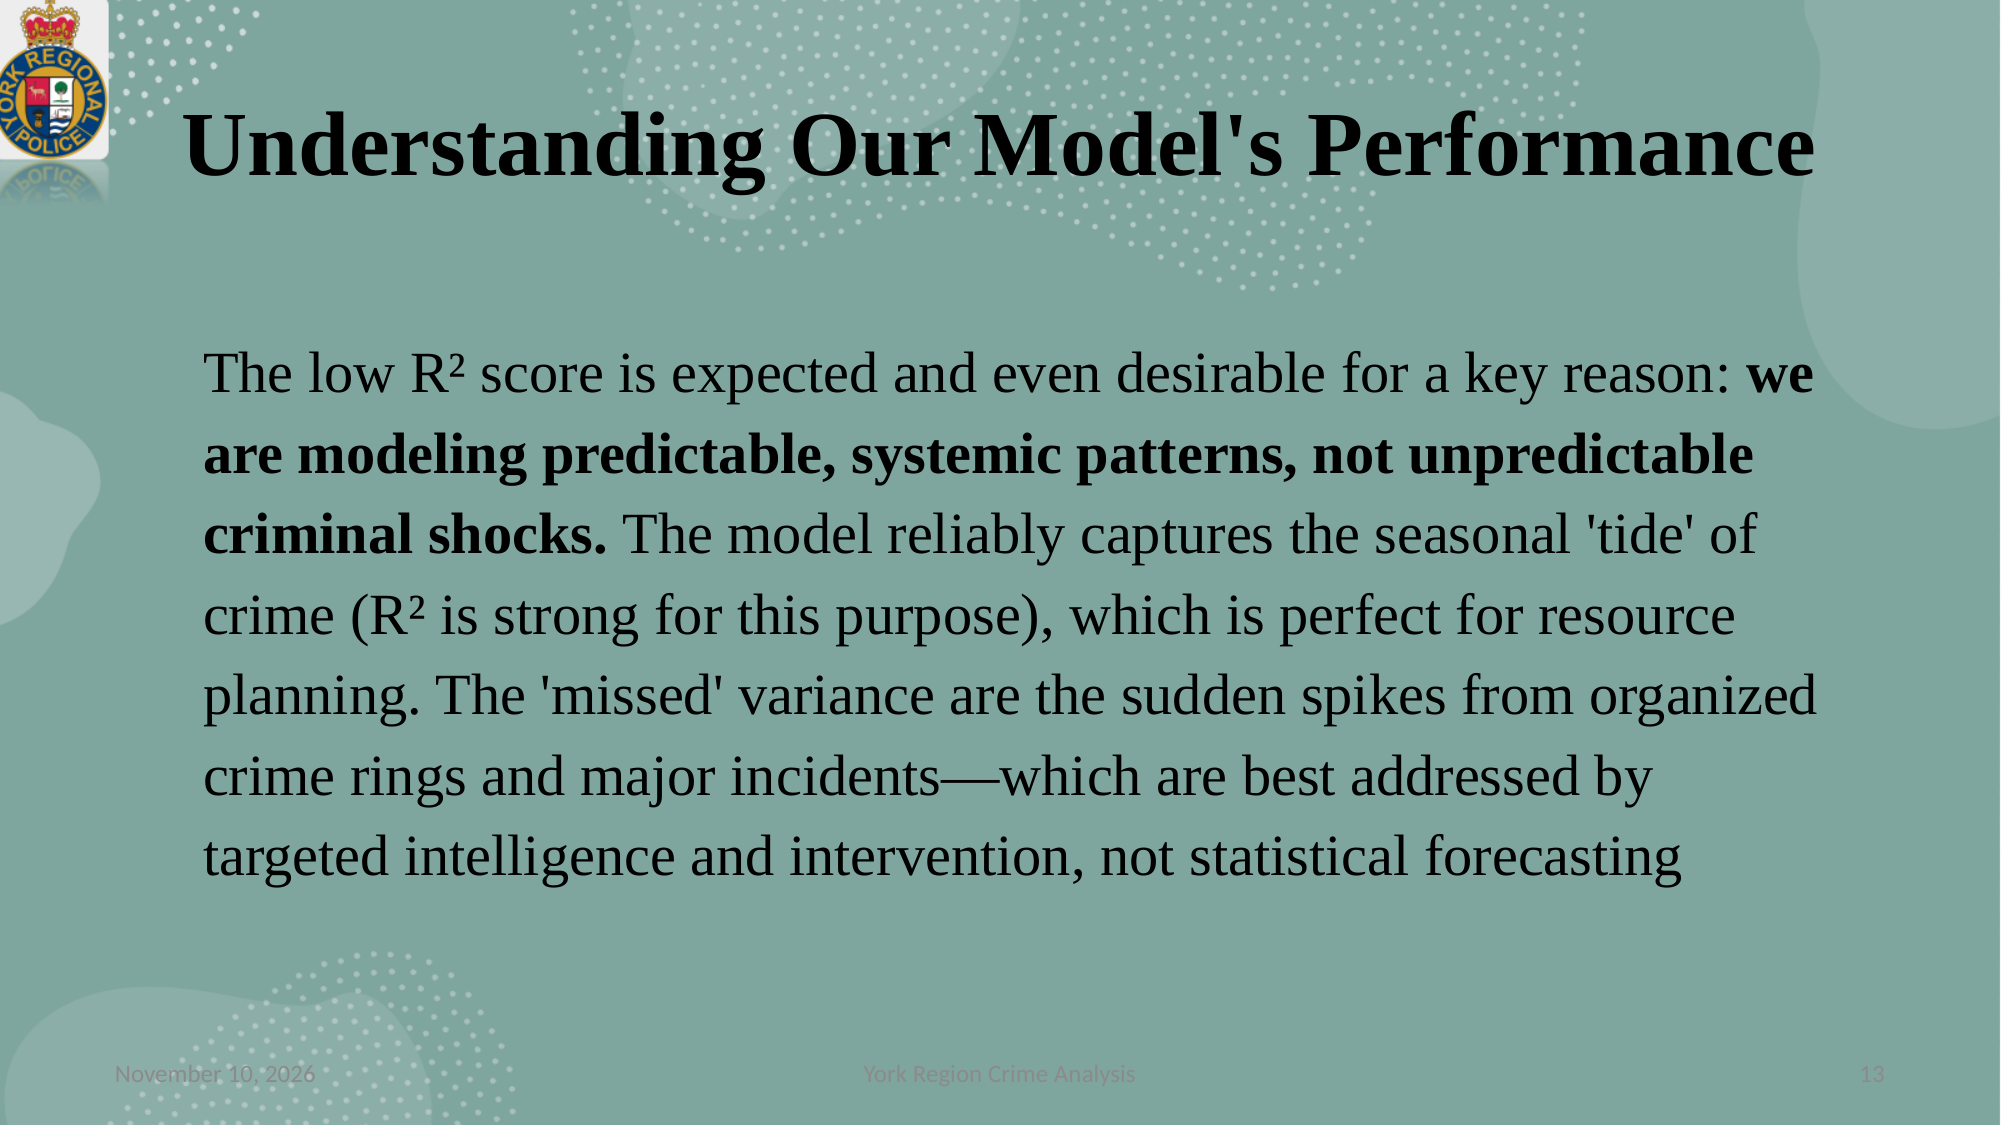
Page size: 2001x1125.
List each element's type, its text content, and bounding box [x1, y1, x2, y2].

picture [0, 0, 2001, 1125]
slide_number 13 [1433, 1042, 1900, 1103]
footer York Region Crime Analysis [683, 1042, 1317, 1103]
title Understanding Our Model's Performance [99, 45, 1900, 233]
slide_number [99, 1042, 567, 1103]
text_box The low R² score is expected and even desirable for a key reason: we are modeling predictable, systemic patterns, not unpredictable criminal shocks. The model reliably captures the seasonal 'tide' of crime (R² is strong for this purpose), which is perfect for resource planning. The 'missed' variance are the sudden spikes from organized crime rings and major incidents—which are best addressed by targeted intelligence and intervention, not statistical forecasting [188, 316, 1856, 895]
